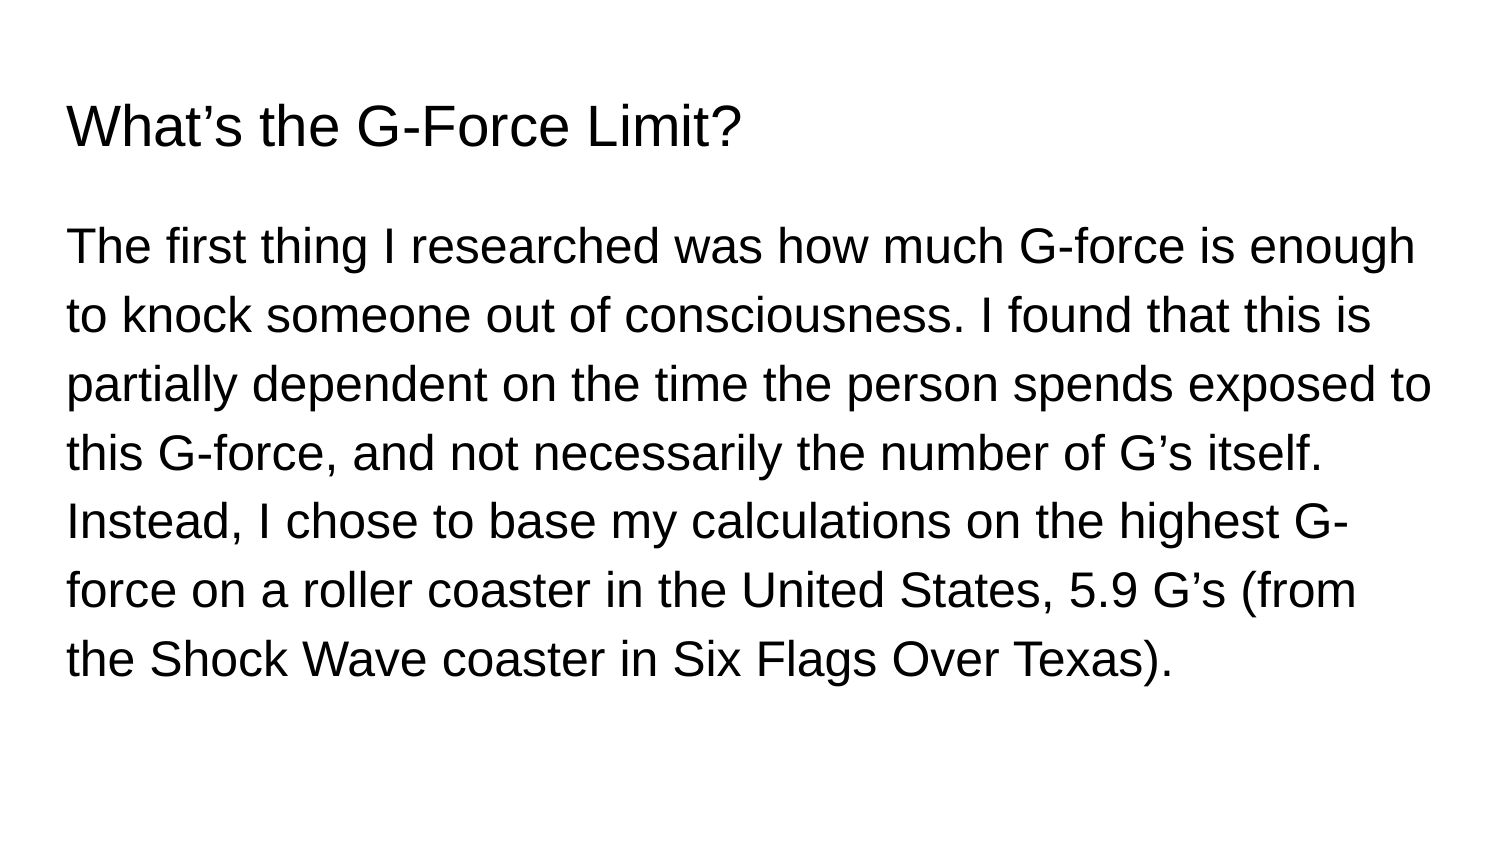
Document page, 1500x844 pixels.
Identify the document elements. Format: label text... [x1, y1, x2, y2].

title What’s the G-Force Limit? [51, 72, 1449, 167]
list The first thing I researched was how much G-force is enough to knock someone out of consciousness. I found that this is partially dependent on the time the person spends exposed to this G-force, and not necessarily the number of G’s itself. Instead, I chose to base my calculations on the highest G-force on a roller coaster in the United States, 5.9 G’s (from the Shock Wave coaster in Six Flags Over Texas). [51, 189, 1449, 750]
